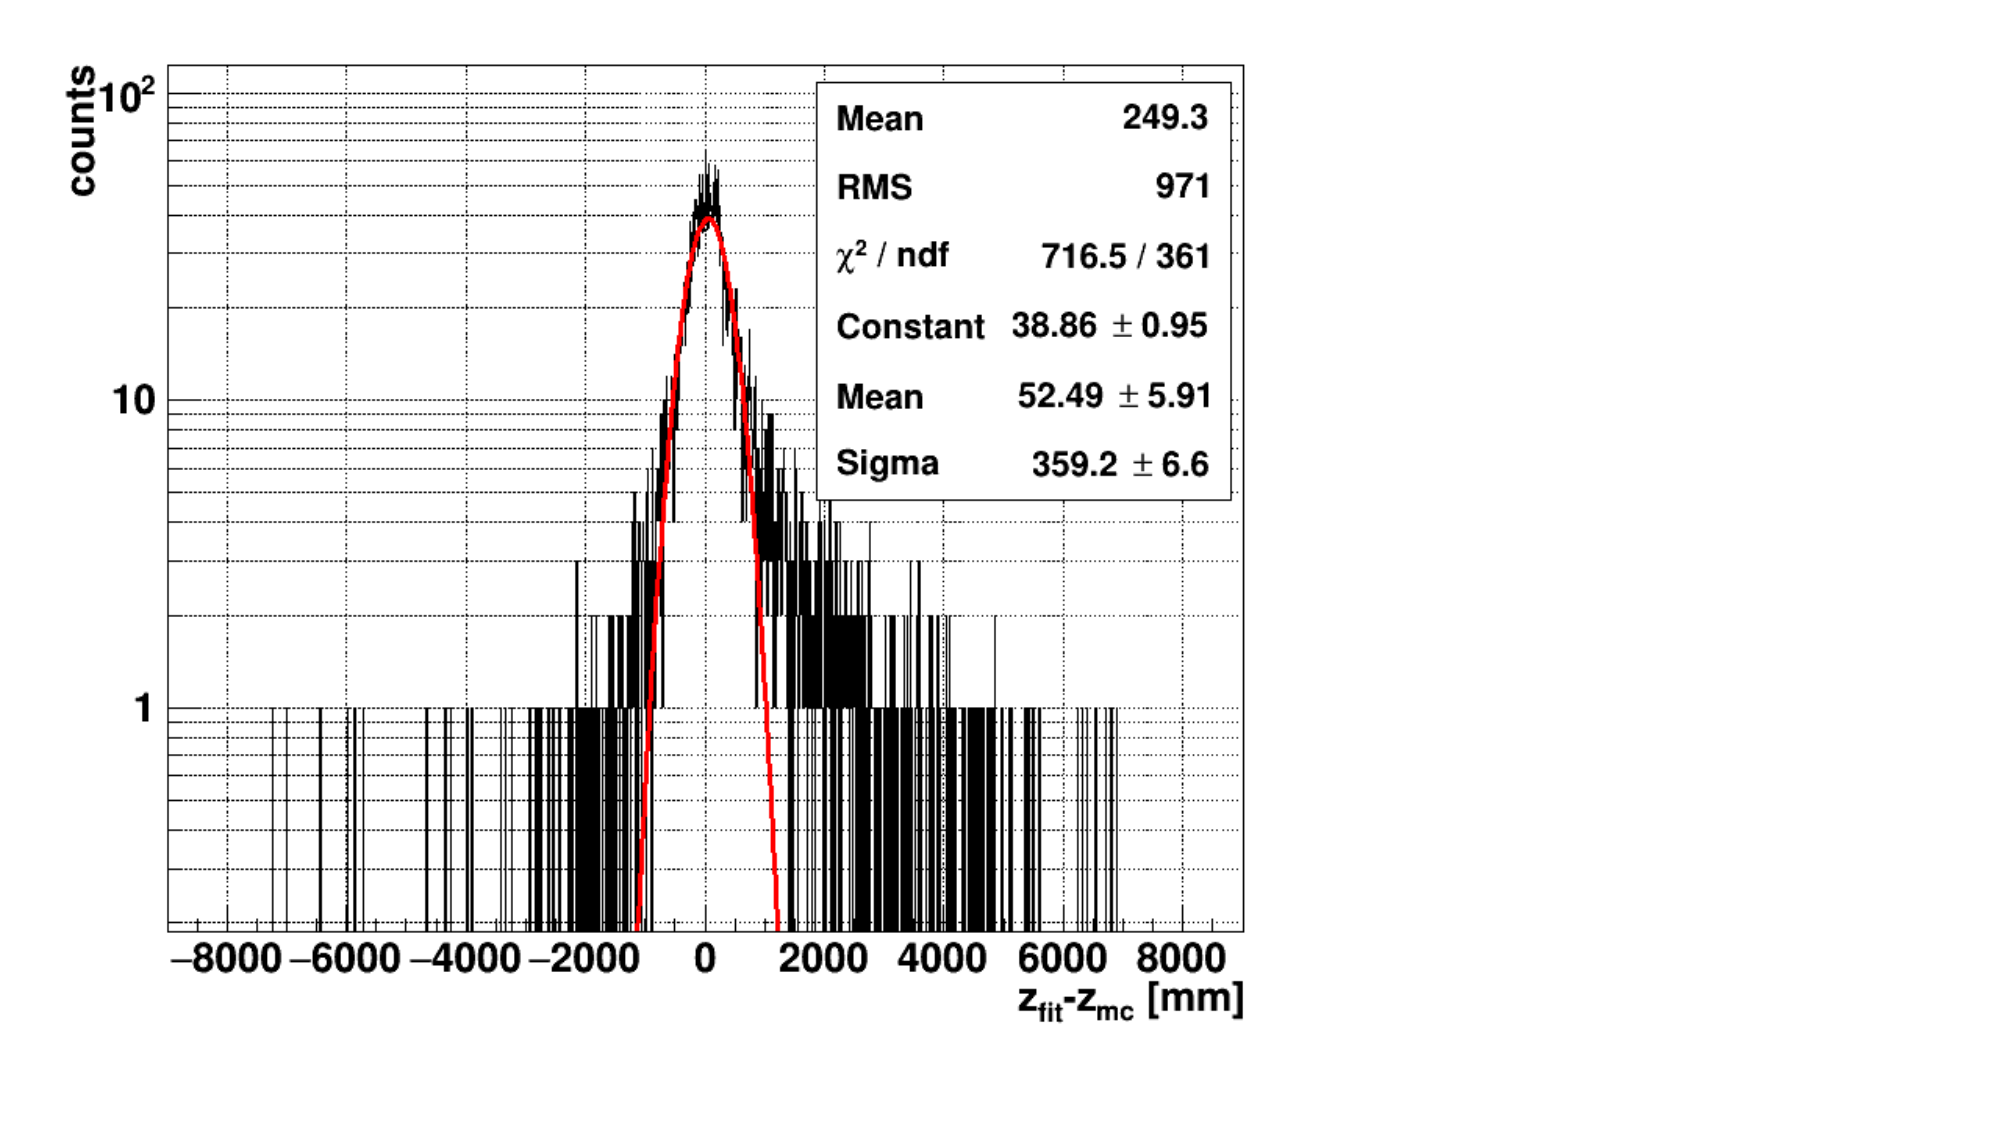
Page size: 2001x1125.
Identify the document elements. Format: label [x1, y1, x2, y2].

picture [44, 32, 1254, 1033]
